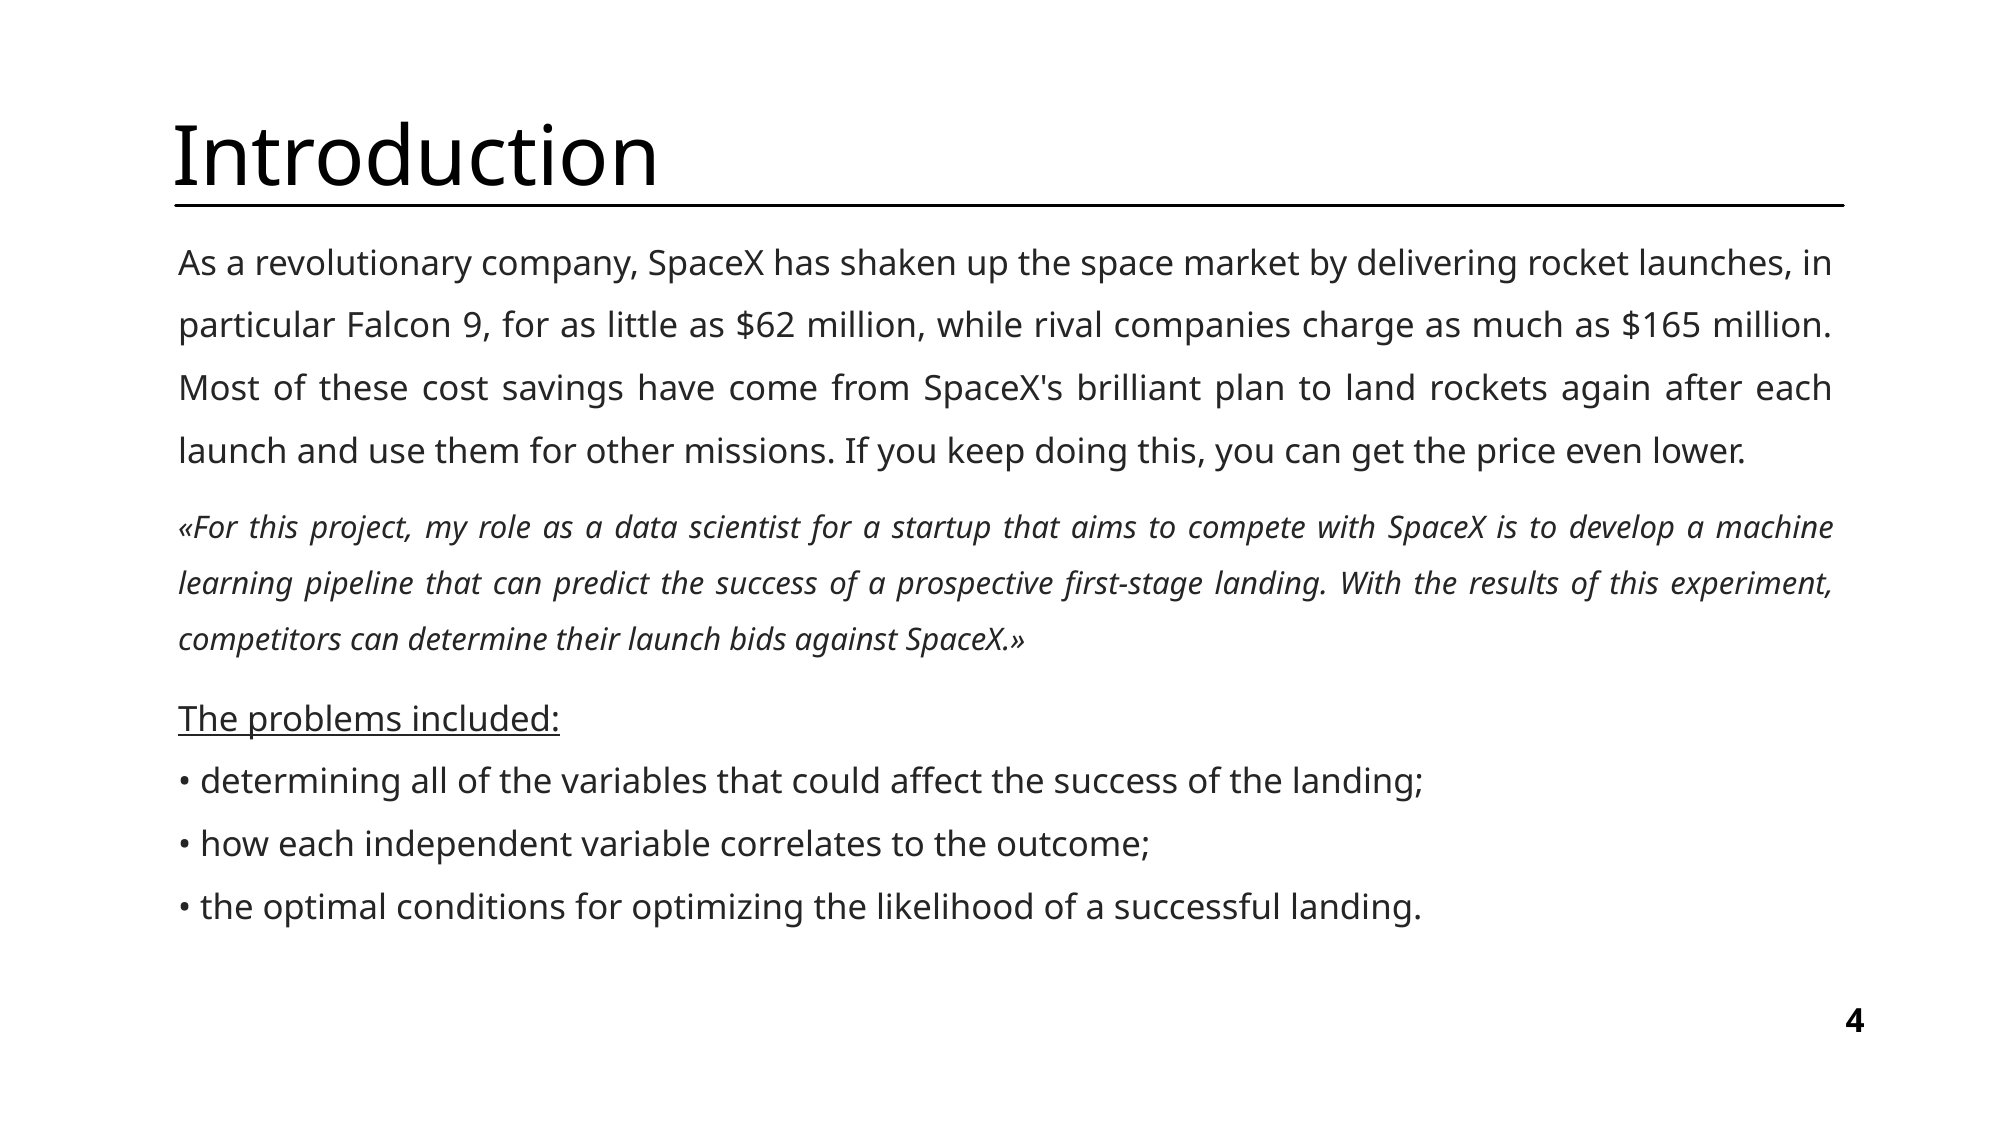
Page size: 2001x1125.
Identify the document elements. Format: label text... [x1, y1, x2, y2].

text_box As a revolutionary company, SpaceX has shaken up the space market by delivering rocket launches, in particular Falcon 9, for as little as $62 million, while rival companies charge as much as $165 million. Most of these cost savings have come from SpaceX's brilliant plan to land rockets again after each launch and use them for other missions. If you keep doing this, you can get the price even lower. «For this project, my role as a data scientist for a startup that aims to compete with SpaceX is to develop a machine learning pipeline that can predict the success of a prospective first-stage landing. With the results of this experiment, competitors can determine their launch bids against SpaceX.» The problems included: • determining all of the variables that could affect the success of the landing; • how each independent variable correlates to the outcome; • the optimal conditions for optimizing the likelihood of a successful landing. [163, 211, 1850, 995]
text_box Introduction [157, 113, 1883, 204]
slide_number 4 [1429, 988, 1880, 1055]
